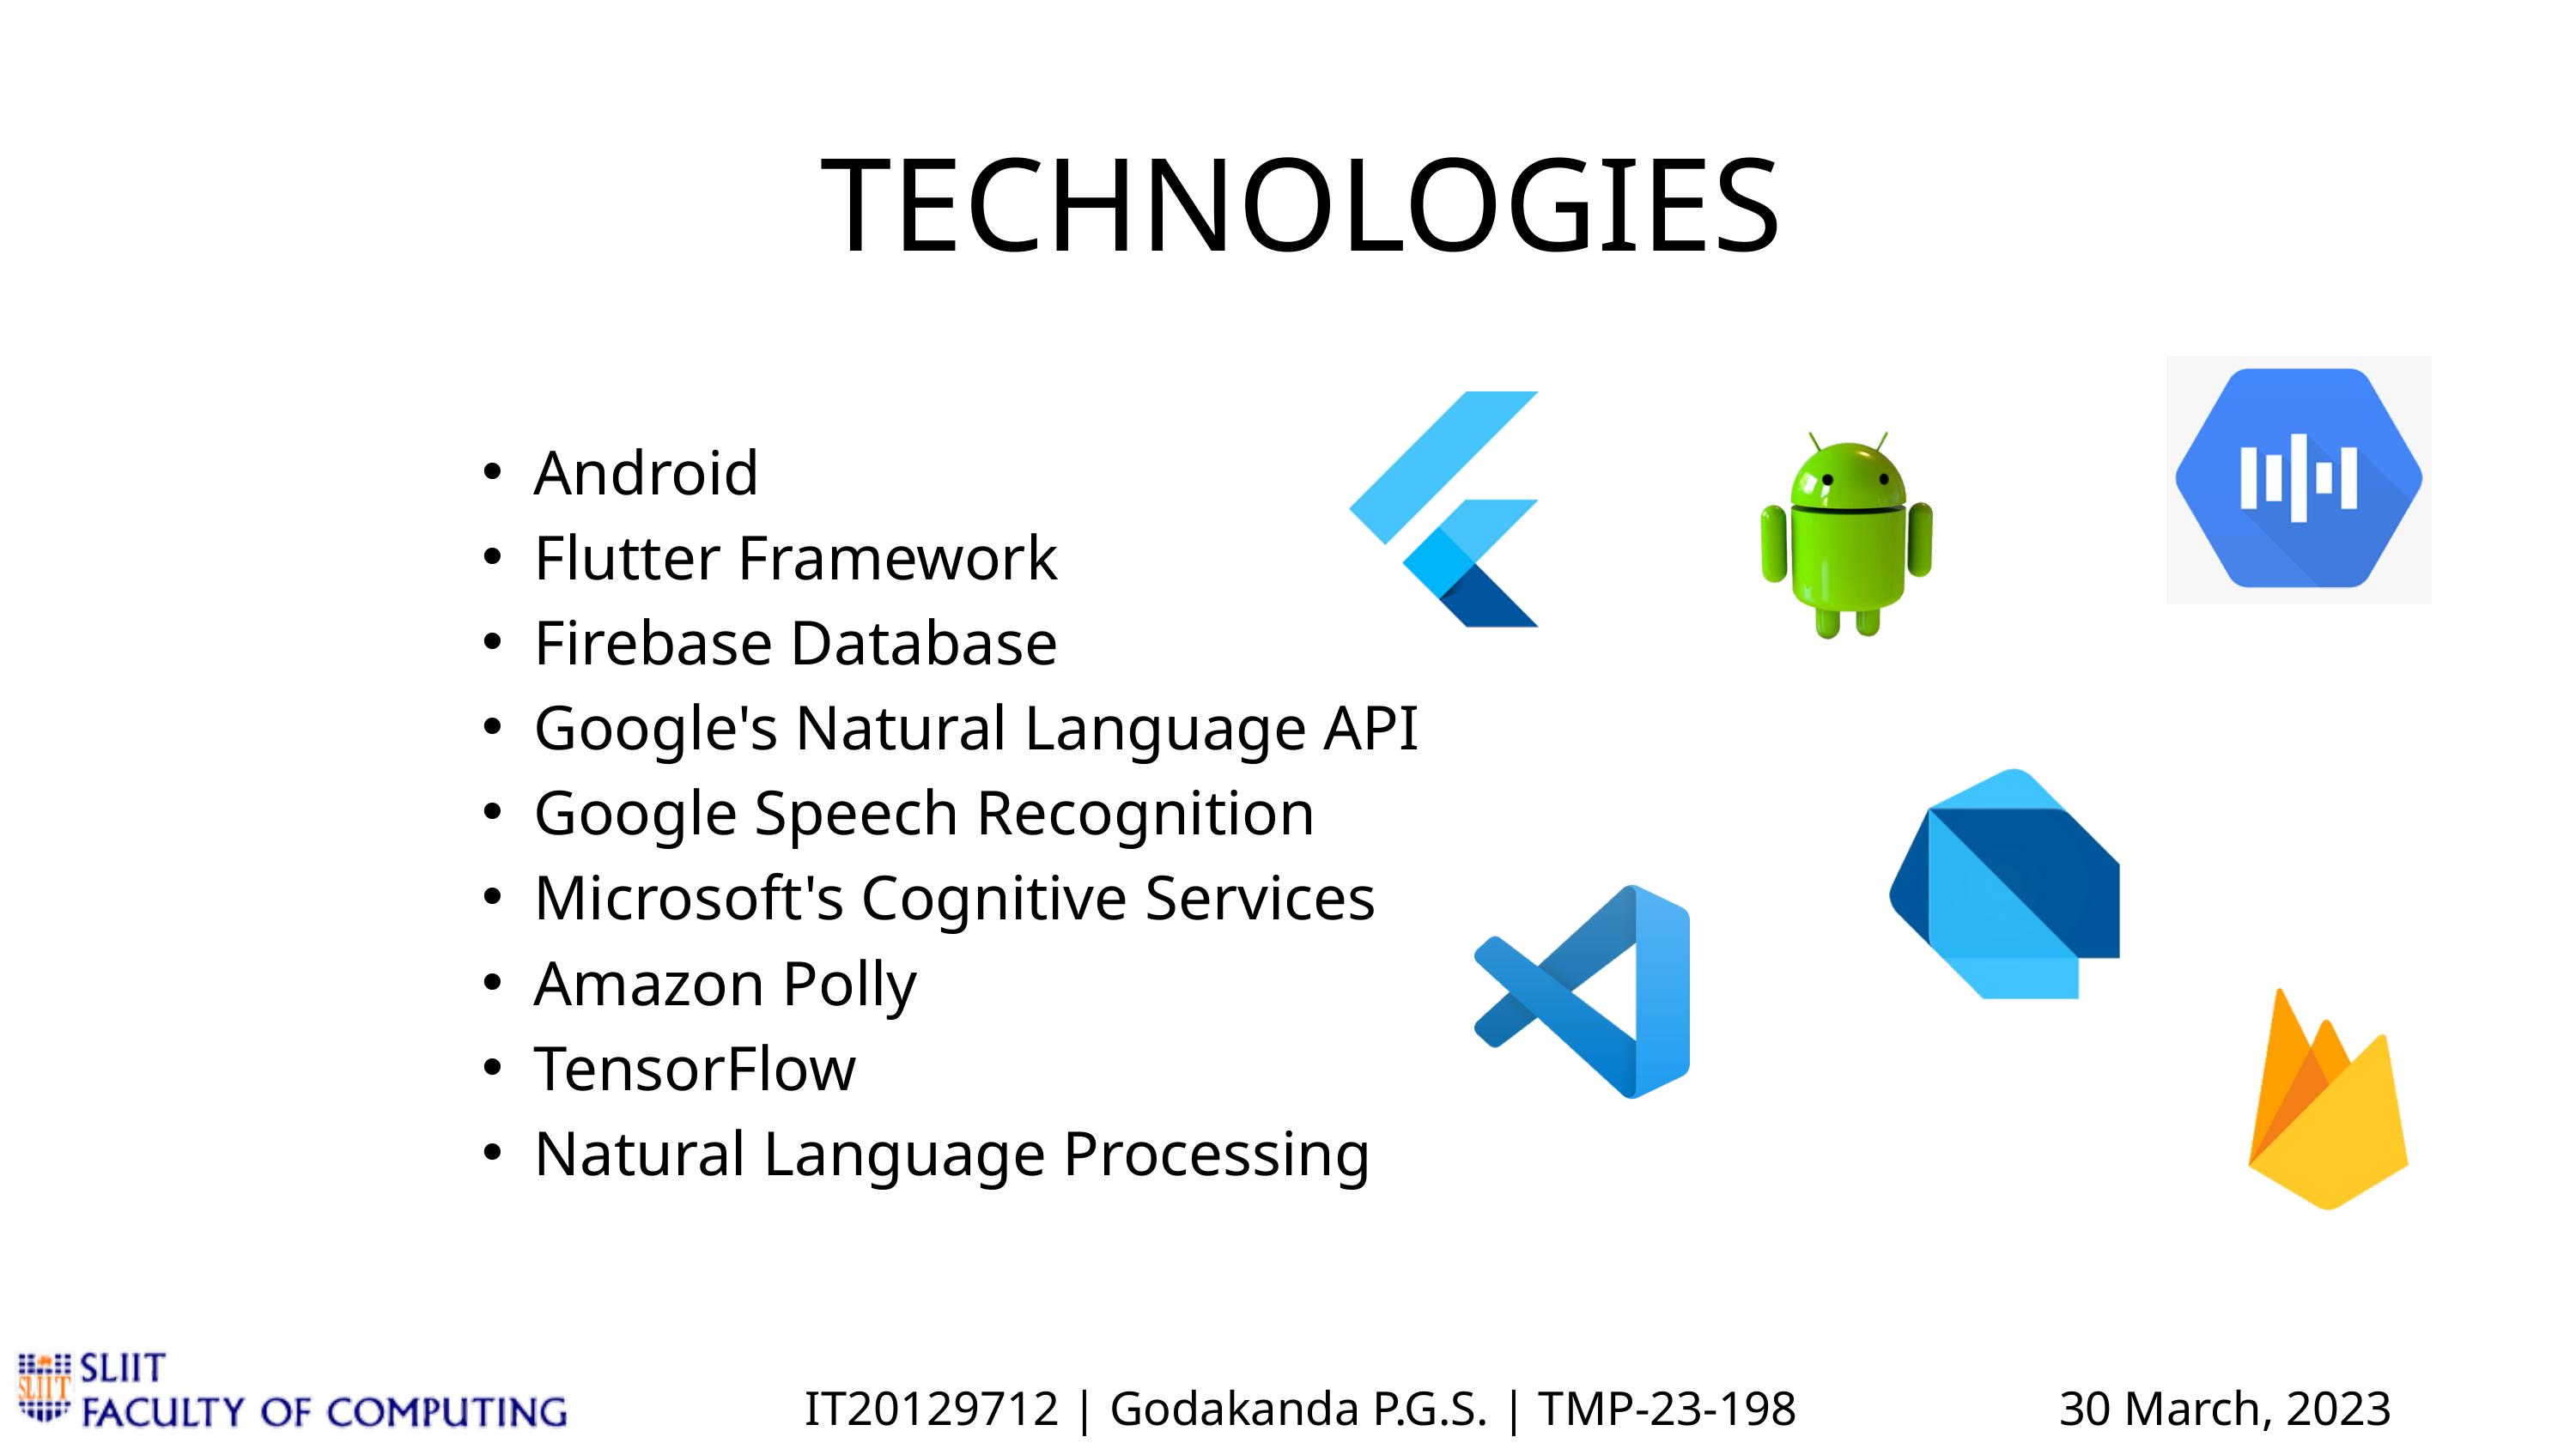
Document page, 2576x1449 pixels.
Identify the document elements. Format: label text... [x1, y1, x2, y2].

picture [2166, 355, 2432, 604]
text_box IT20129712 | Godakanda P.G.S. | TMP-23-198 [620, 1369, 2006, 1435]
picture [2172, 943, 2485, 1256]
picture [1473, 884, 1690, 1100]
picture [0, 1343, 617, 1449]
text_box 30 March, 2023 [2020, 1369, 2432, 1435]
text_box Android Flutter Framework Firebase Database Google's Natural Language API Google Speech Recognition Microsoft's Cognitive Services Amazon Polly TensorFlow Natural Language Processing [430, 421, 1663, 1188]
picture [1732, 425, 1953, 646]
picture [1348, 391, 1540, 628]
text_box TECHNOLOGIES [651, 45, 1953, 277]
picture [1887, 767, 2123, 1003]
